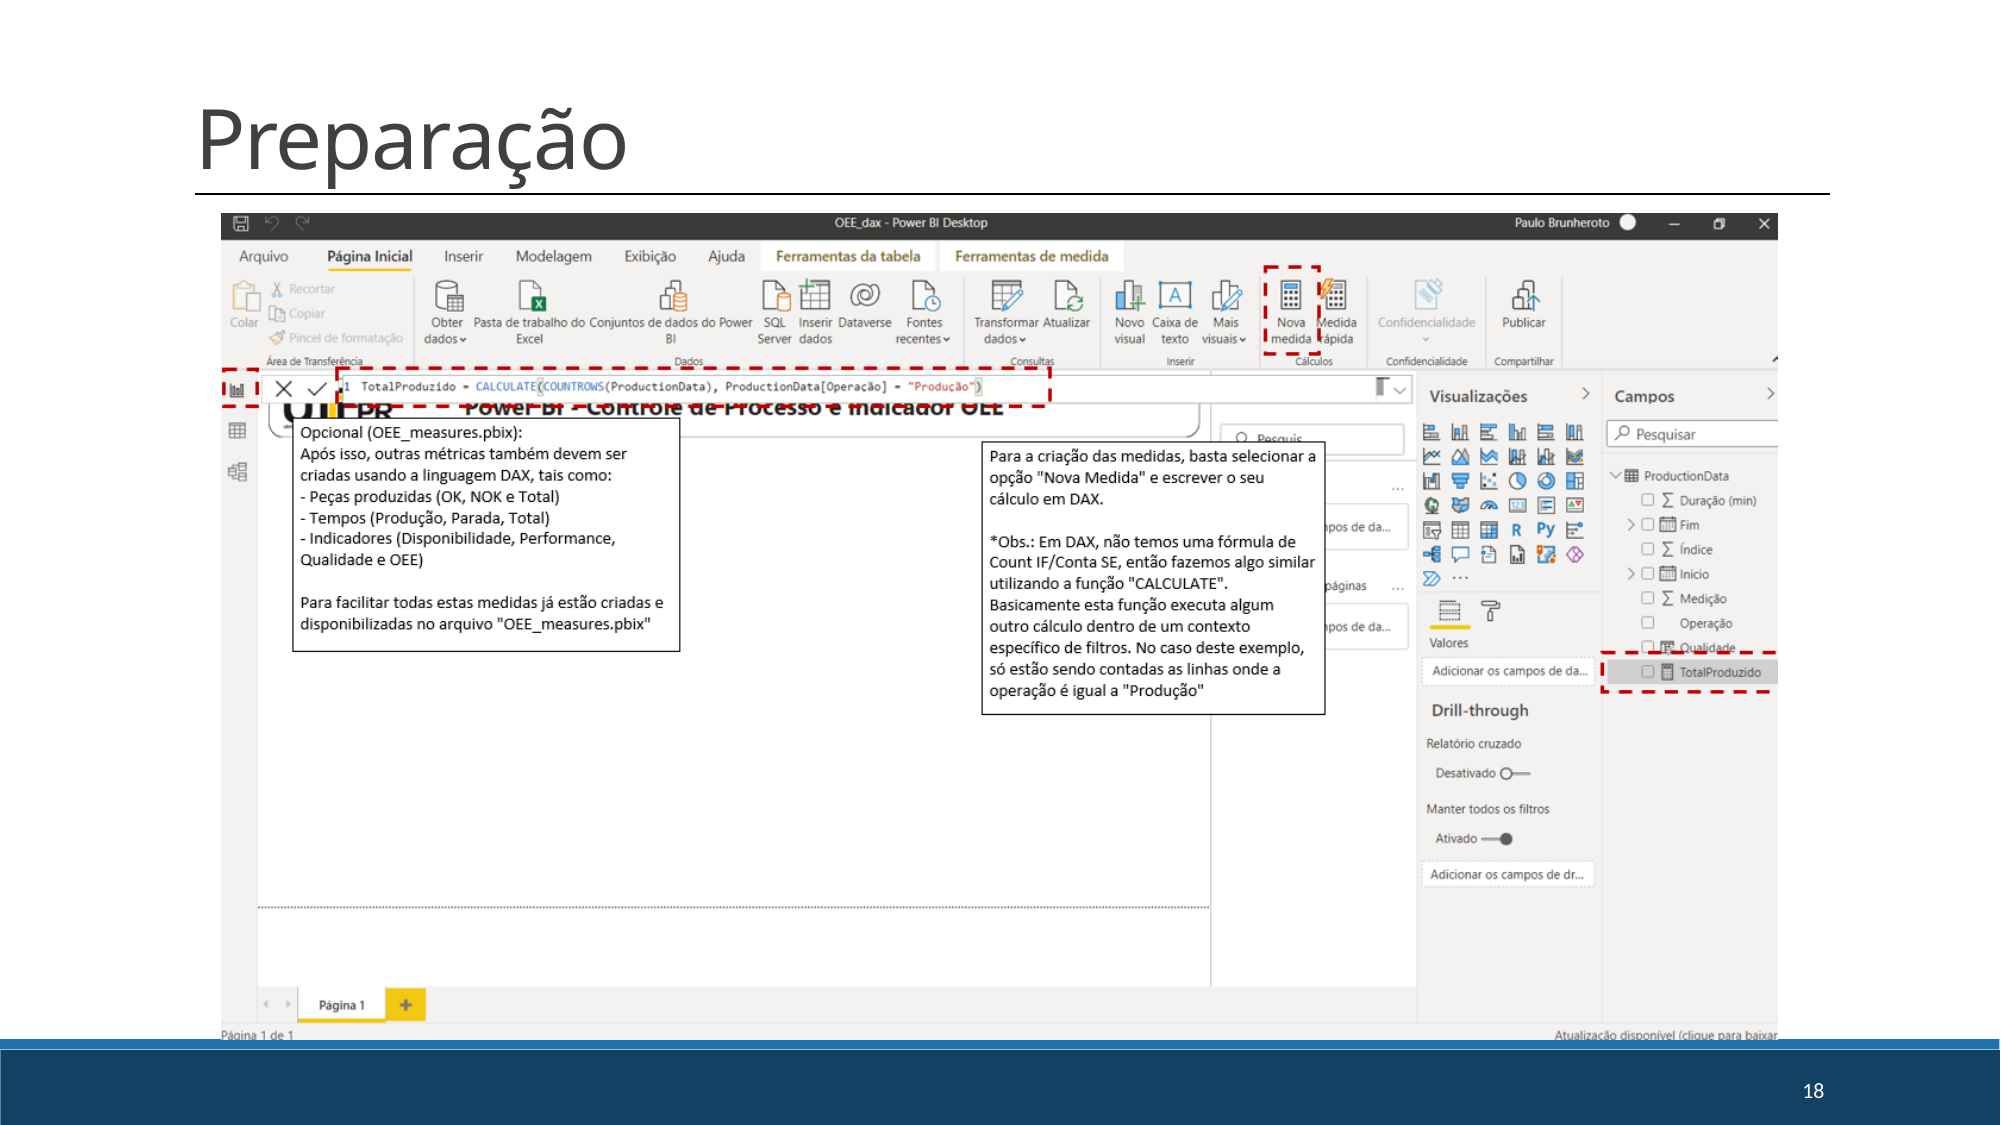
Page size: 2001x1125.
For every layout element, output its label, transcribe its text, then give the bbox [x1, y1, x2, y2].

picture [221, 212, 1779, 1041]
title Preparação [180, 47, 1830, 194]
slide_number 18 [1624, 1059, 1840, 1120]
